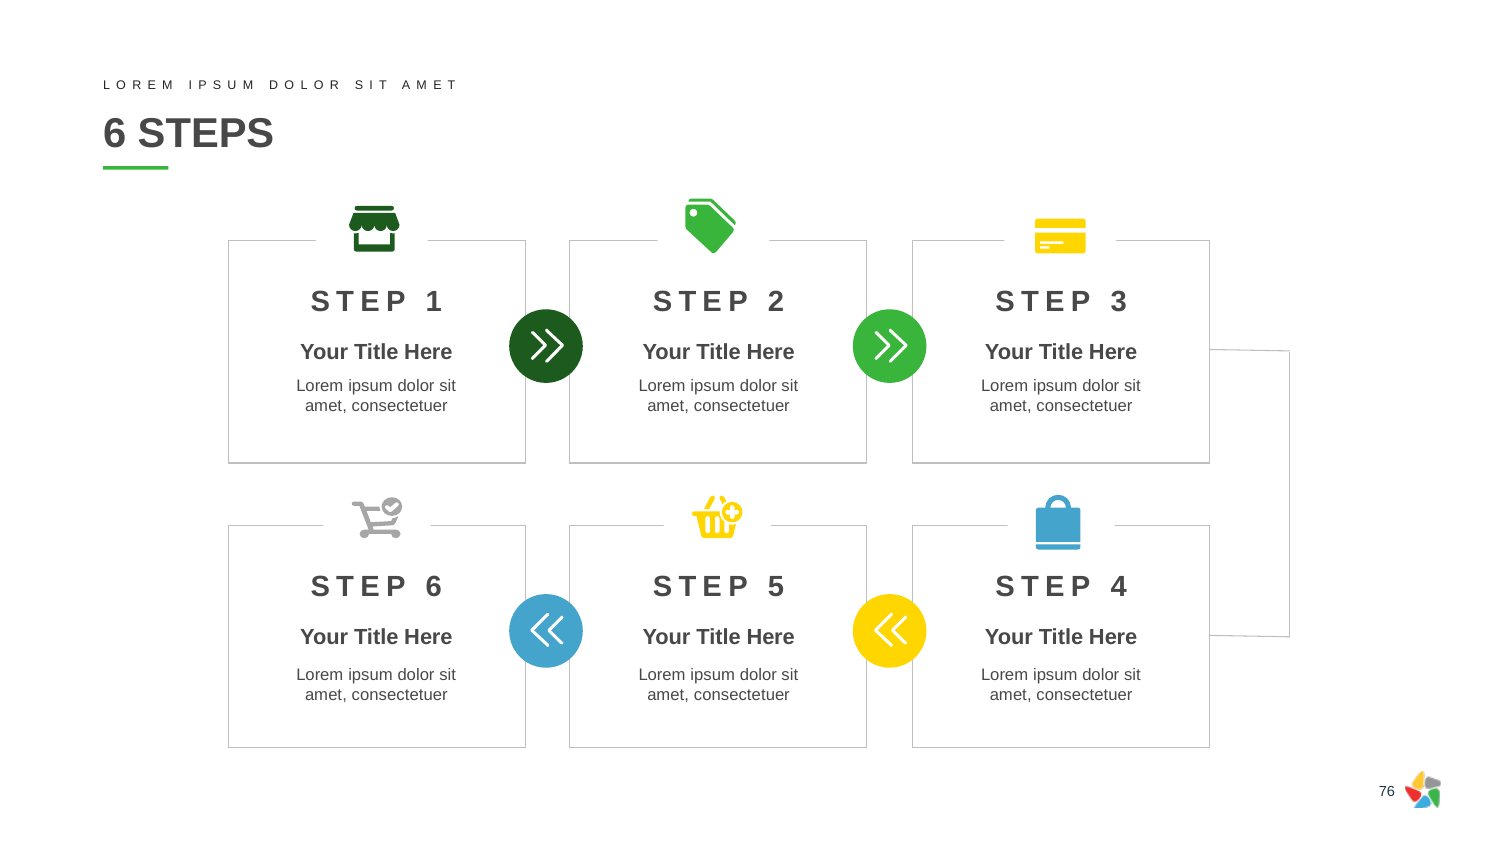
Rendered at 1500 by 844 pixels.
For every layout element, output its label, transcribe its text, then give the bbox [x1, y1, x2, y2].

text_box [353, 232, 395, 252]
text_box [657, 178, 770, 271]
text_box Your Title Here [946, 615, 1176, 656]
text_box [569, 240, 867, 464]
text_box STEP 3 [946, 275, 1176, 325]
text_box [228, 240, 526, 464]
text_box [1035, 218, 1086, 228]
text_box [569, 525, 867, 748]
text_box [663, 477, 771, 560]
text_box Your Title Here [261, 330, 491, 367]
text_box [1209, 349, 1290, 637]
text_box [912, 525, 1210, 748]
text_box STEP 2 [604, 275, 834, 325]
text_box Lorem ipsum dolor sit amet, consectetuer [261, 656, 491, 732]
text_box [1035, 232, 1086, 254]
text_box [1035, 494, 1081, 542]
text_box [351, 497, 403, 539]
text_box Lorem ipsum dolor sit amet, consectetuer [946, 367, 1176, 443]
text_box [912, 240, 1210, 464]
text_box [692, 495, 743, 539]
text_box [349, 212, 400, 232]
text_box Your Title Here [604, 330, 834, 367]
text_box STEP 1 [261, 275, 491, 325]
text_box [509, 309, 583, 383]
text_box [228, 525, 526, 748]
text_box STEP 5 [604, 560, 834, 610]
text_box Lorem ipsum dolor sit amet, consectetuer [604, 656, 834, 732]
text_box [1004, 181, 1117, 274]
text_box [323, 477, 431, 560]
text_box [315, 178, 428, 271]
text_box LOREM IPSUM DOLOR SIT AMET [103, 77, 1179, 93]
text_box [1007, 477, 1115, 560]
text_box Your Title Here [261, 615, 491, 656]
text_box Lorem ipsum dolor sit amet, consectetuer [946, 656, 1176, 732]
text_box [354, 205, 394, 211]
text_box [1035, 544, 1081, 550]
text_box [685, 204, 734, 254]
text_box Your Title Here [946, 330, 1176, 367]
title 6 STEPS [103, 103, 1397, 158]
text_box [852, 594, 927, 668]
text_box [509, 594, 583, 668]
text_box STEP 4 [946, 560, 1176, 610]
text_box Your Title Here [604, 615, 834, 656]
text_box [688, 198, 736, 226]
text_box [852, 309, 927, 383]
text_box Lorem ipsum dolor sit amet, consectetuer [604, 367, 834, 443]
text_box STEP 6 [261, 560, 491, 610]
text_box Lorem ipsum dolor sit amet, consectetuer [261, 367, 491, 443]
